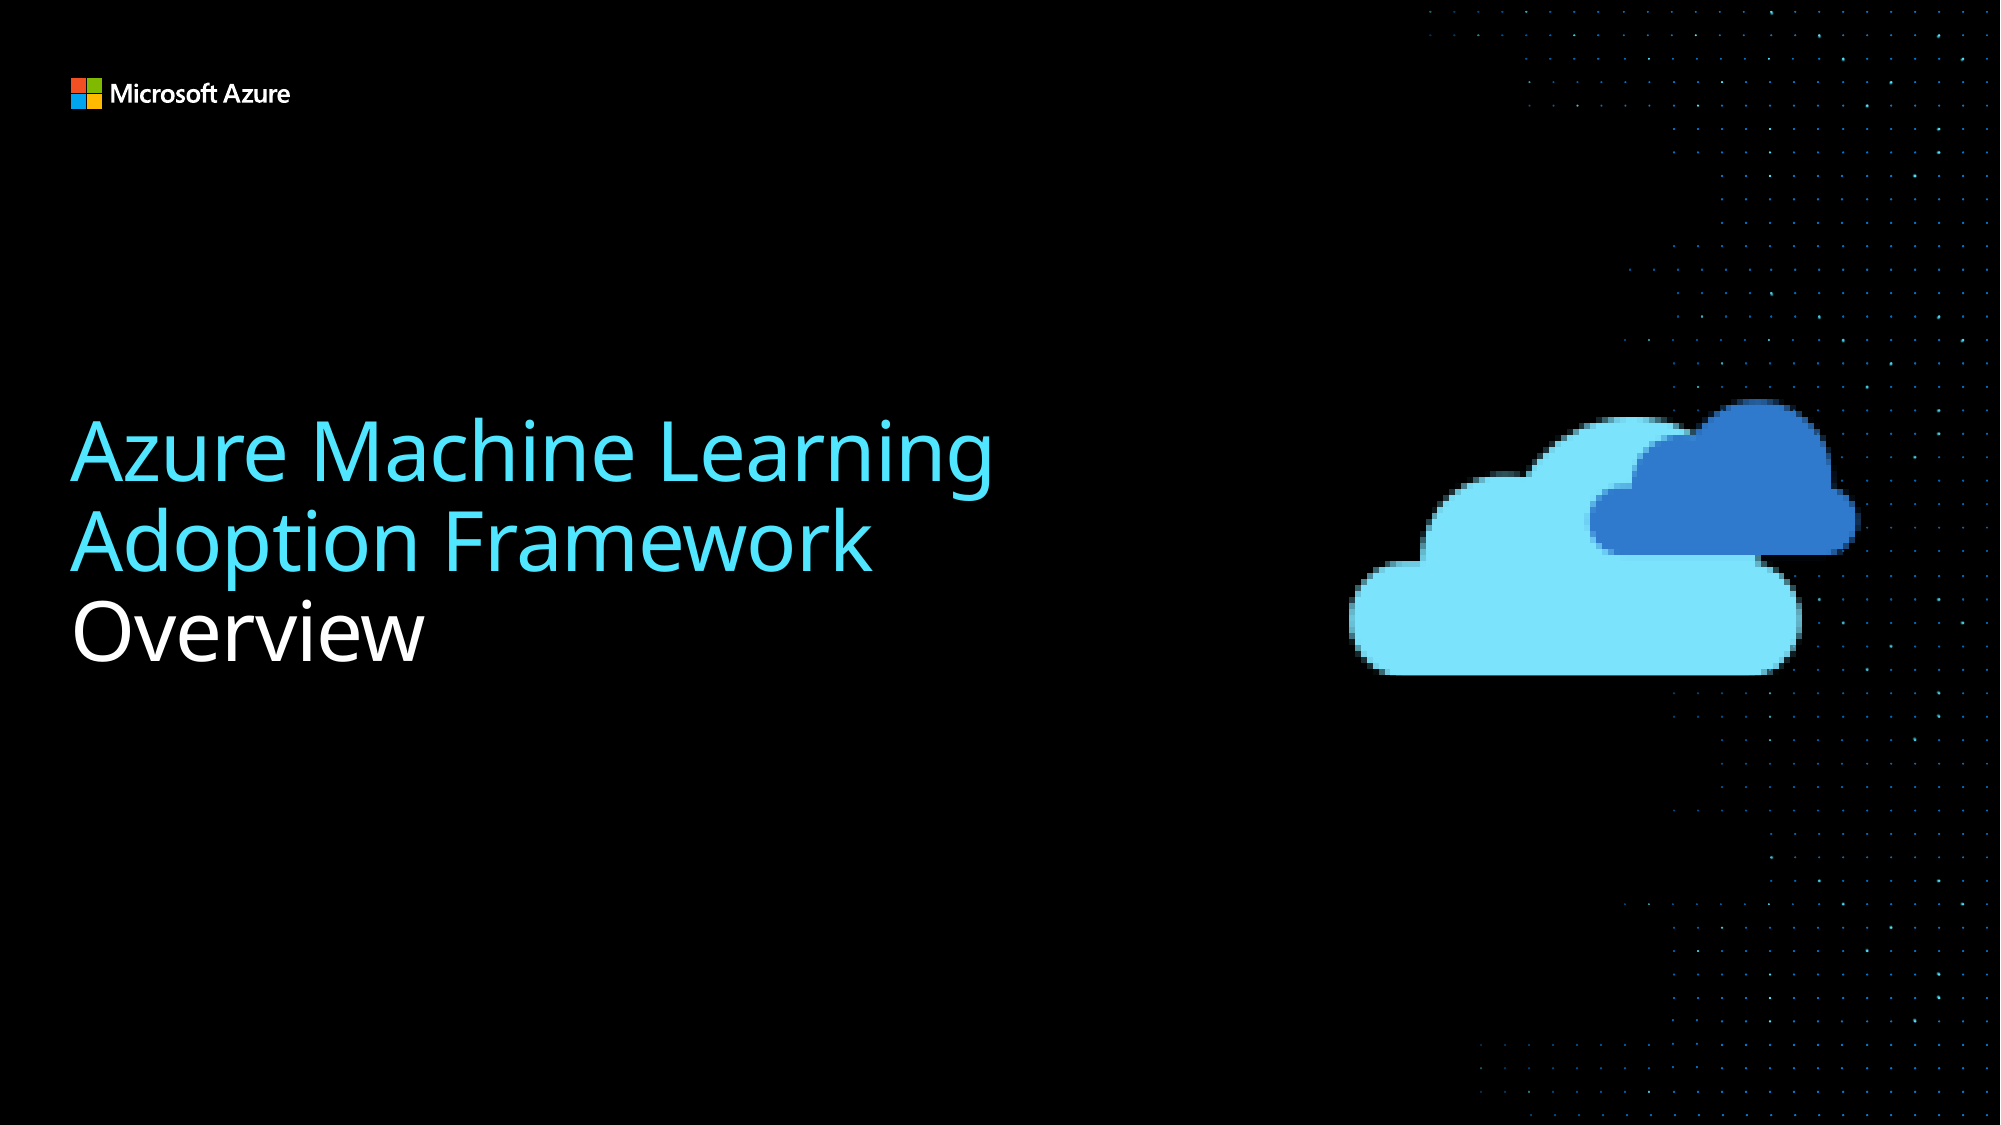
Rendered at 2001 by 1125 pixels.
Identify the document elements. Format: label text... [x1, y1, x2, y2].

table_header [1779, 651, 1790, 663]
table_cell [1796, 615, 1802, 627]
picture [1429, 8, 1988, 1117]
title Azure Machine Learning Adoption Framework Overview [70, 415, 1651, 710]
